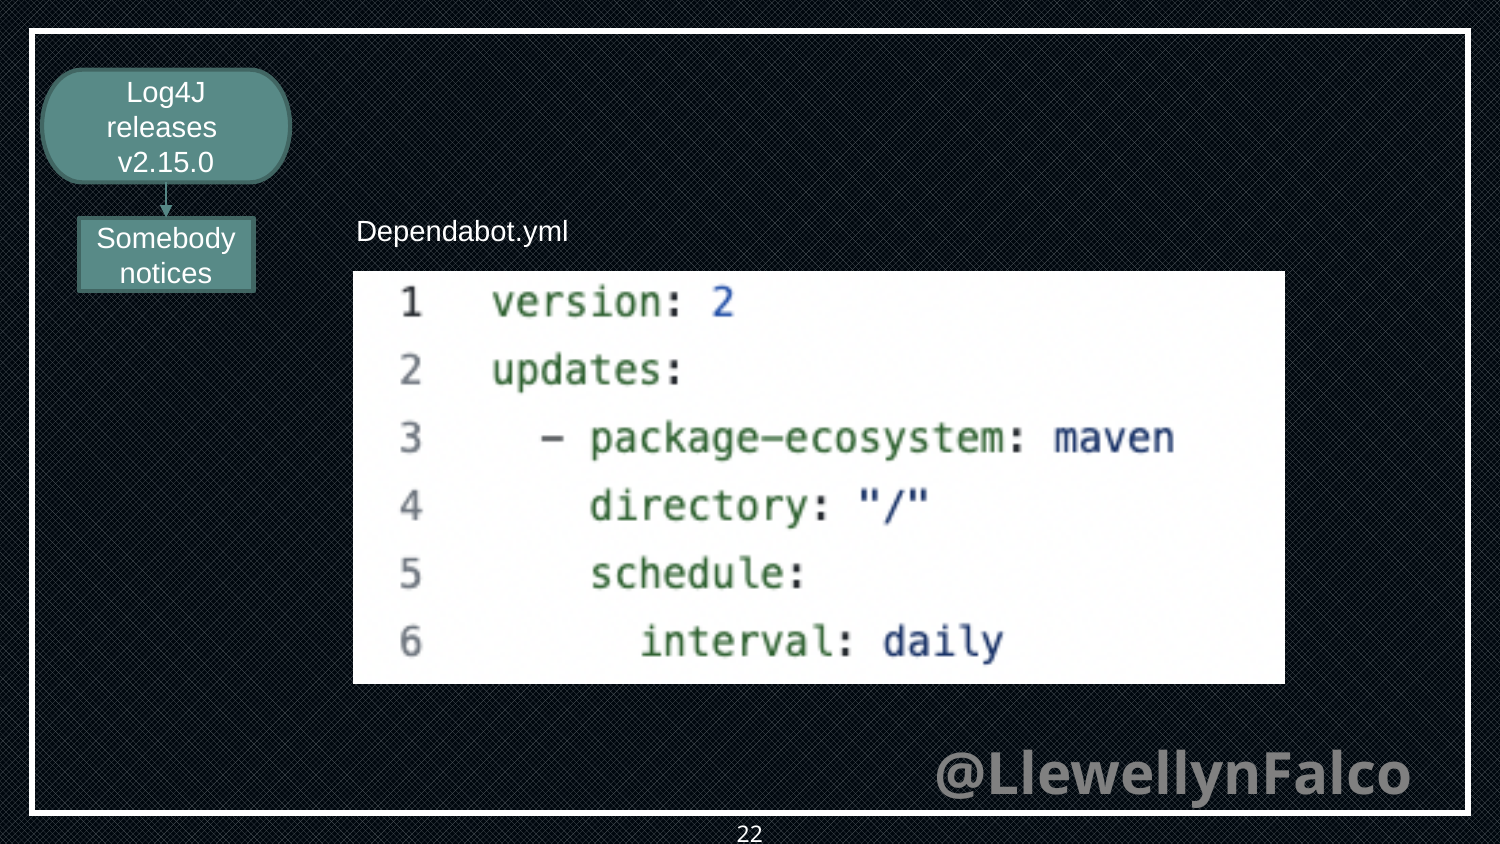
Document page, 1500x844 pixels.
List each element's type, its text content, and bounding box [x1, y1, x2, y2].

text_box Log4J releases v2.15.0 [39, 67, 293, 185]
text_box Dependabot.yml [341, 205, 585, 255]
slide_number 22 [0, 804, 1500, 840]
picture [353, 271, 1286, 684]
text_box Somebody notices [77, 216, 256, 293]
